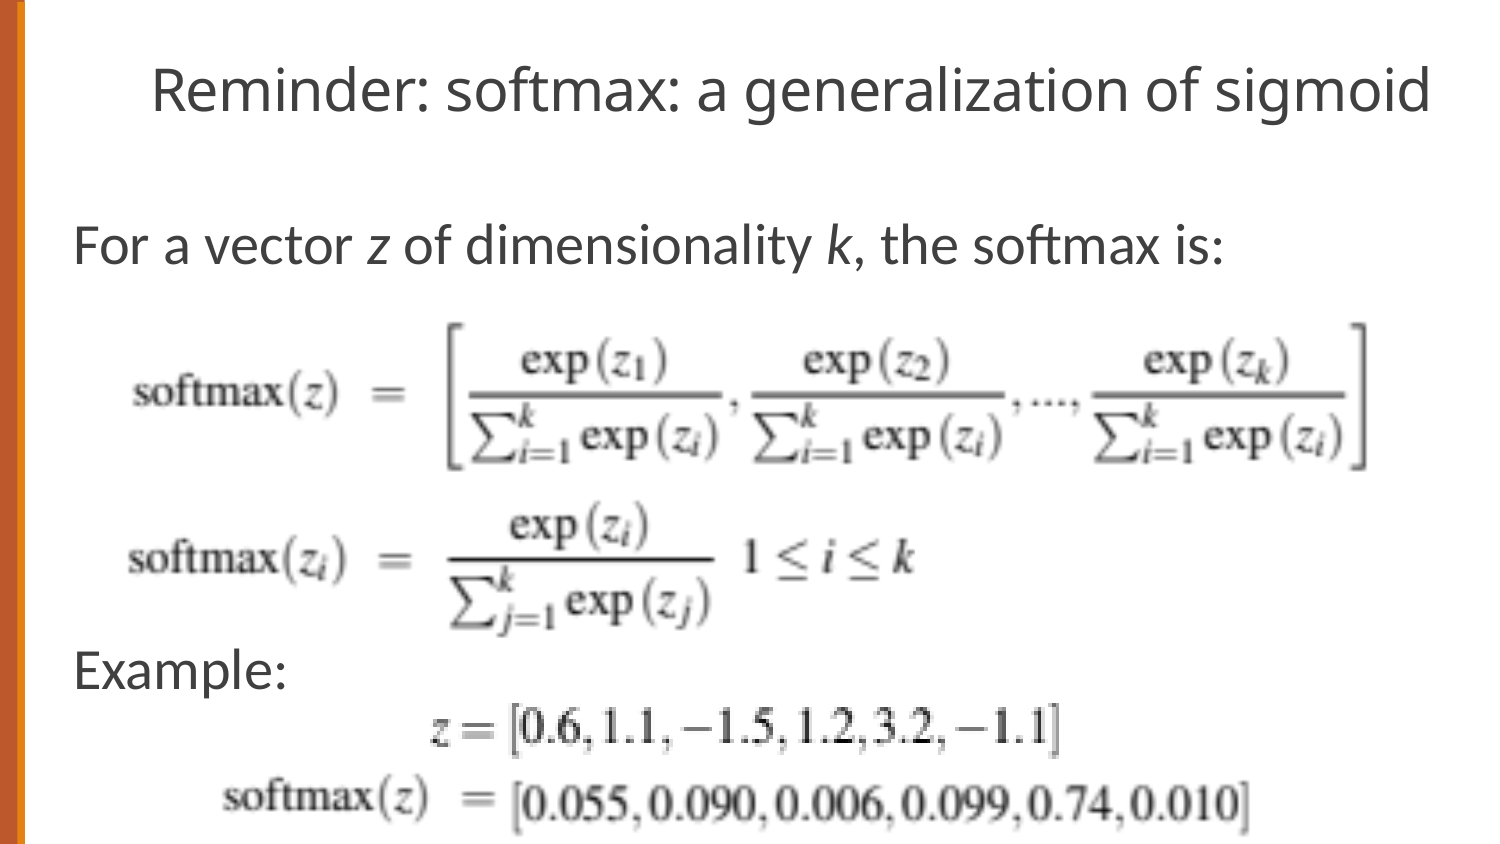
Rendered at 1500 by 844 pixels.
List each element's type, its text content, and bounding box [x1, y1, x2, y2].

picture [126, 305, 1372, 487]
picture [115, 490, 916, 639]
title Reminder: softmax: a generalization of sigmoid [135, 19, 1500, 132]
picture [216, 686, 1269, 844]
list For a vector z of dimensionality k, the softmax is: Example: [73, 115, 1472, 825]
